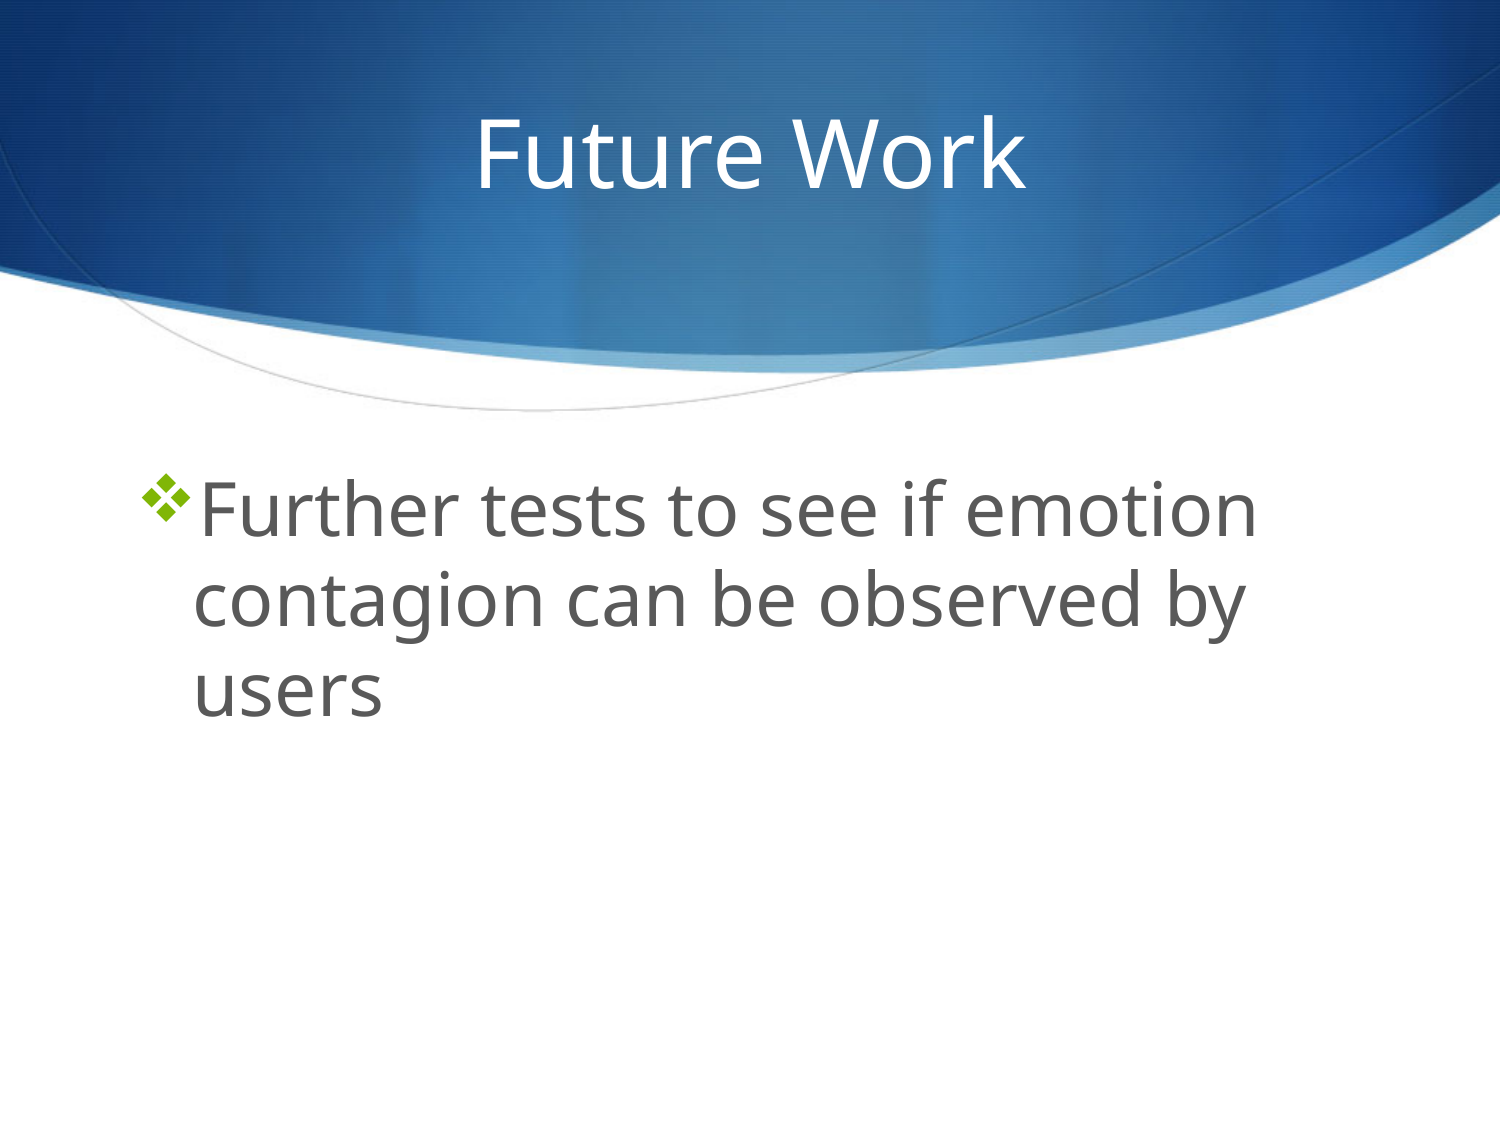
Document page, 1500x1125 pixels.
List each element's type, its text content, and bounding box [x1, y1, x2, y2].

list Further tests to see if emotion contagion can be observed by users [121, 454, 1379, 991]
picture [0, 0, 1500, 1125]
title Future Work [75, 56, 1425, 245]
